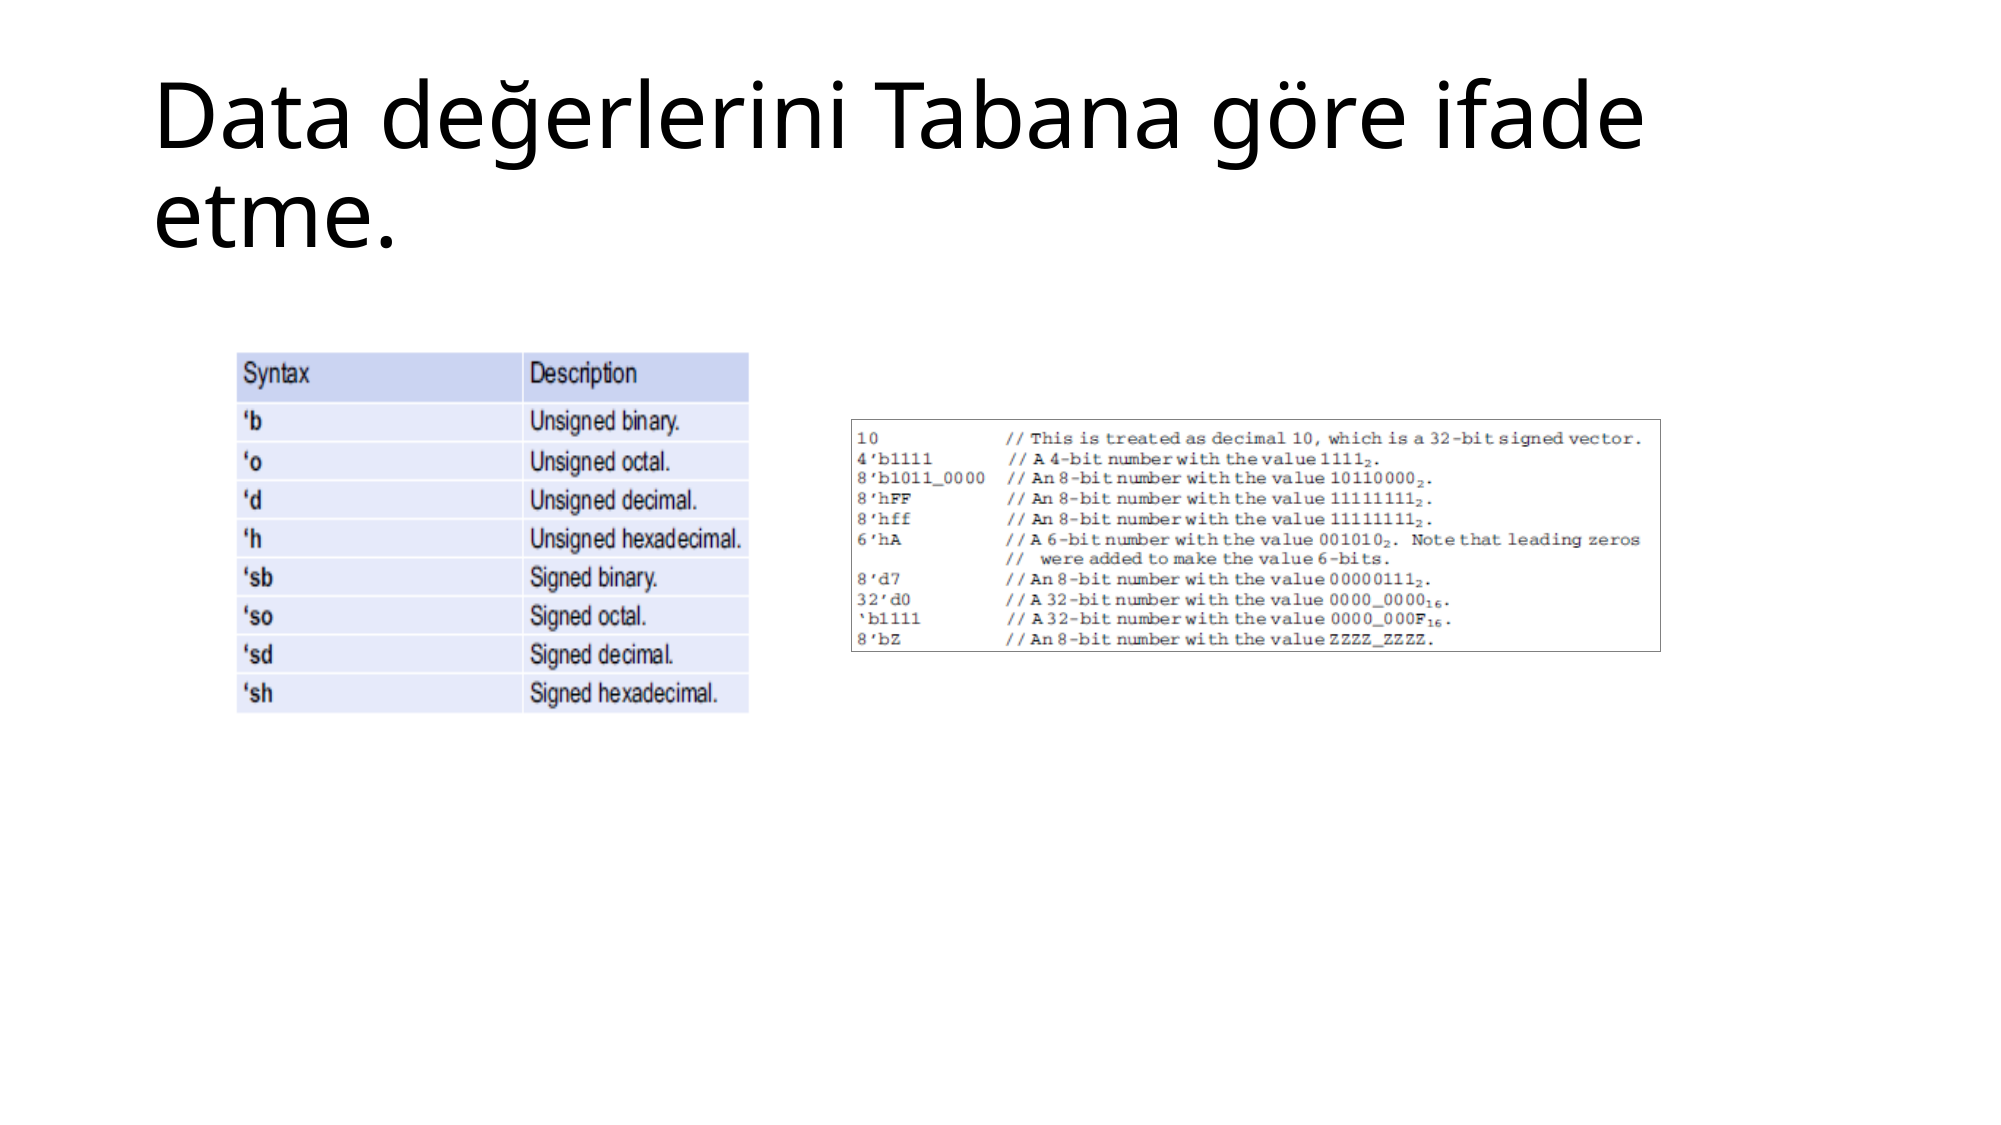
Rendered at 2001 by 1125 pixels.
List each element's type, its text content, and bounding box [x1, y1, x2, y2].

picture [851, 419, 1661, 653]
title Data değerlerini Tabana göre ifade etme. [137, 59, 1863, 278]
picture [234, 349, 757, 722]
